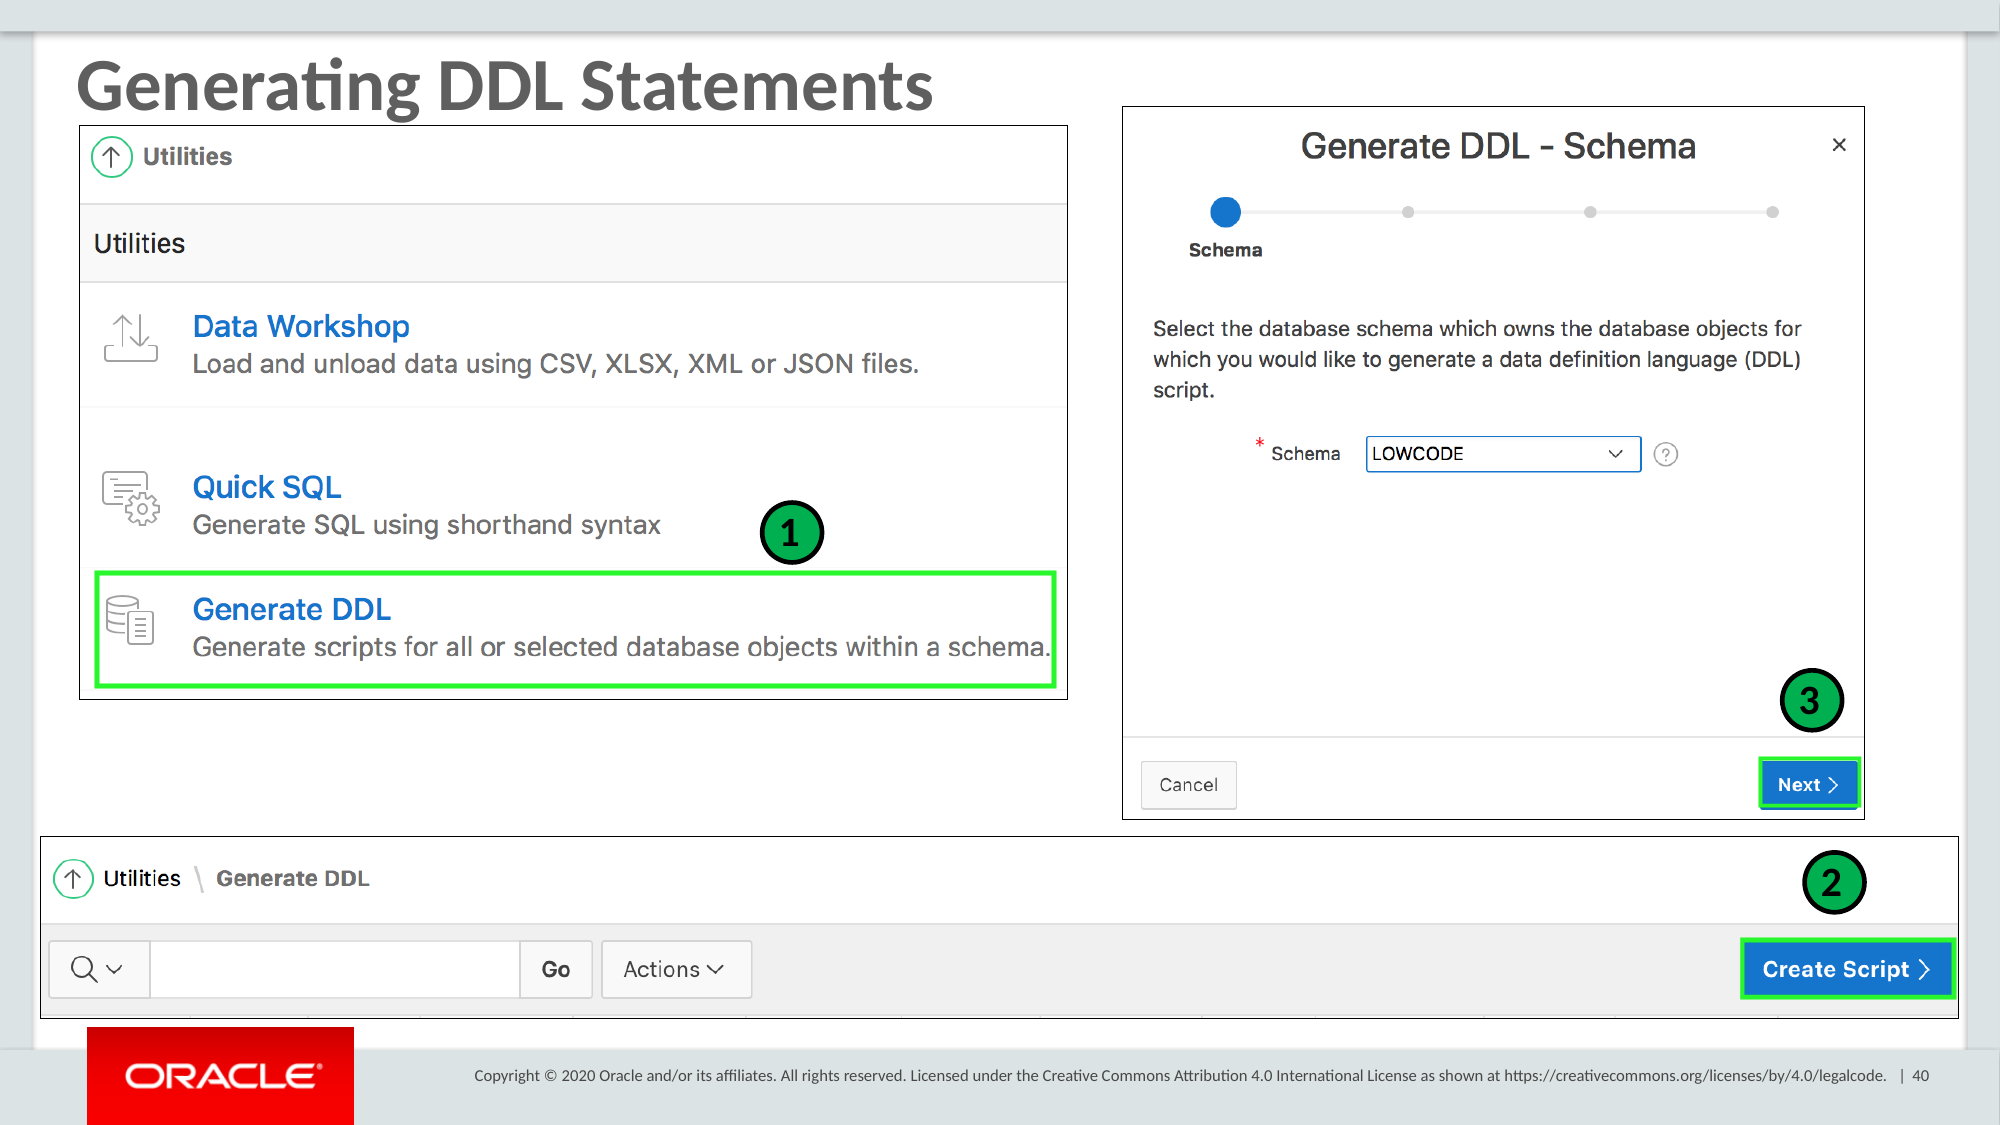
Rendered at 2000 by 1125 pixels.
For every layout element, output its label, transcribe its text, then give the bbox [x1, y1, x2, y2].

picture [1122, 106, 1865, 820]
picture [79, 124, 1068, 701]
text_box Generating DDL Statements [76, 43, 1813, 125]
picture [40, 836, 1960, 1019]
picture [87, 1027, 354, 1125]
